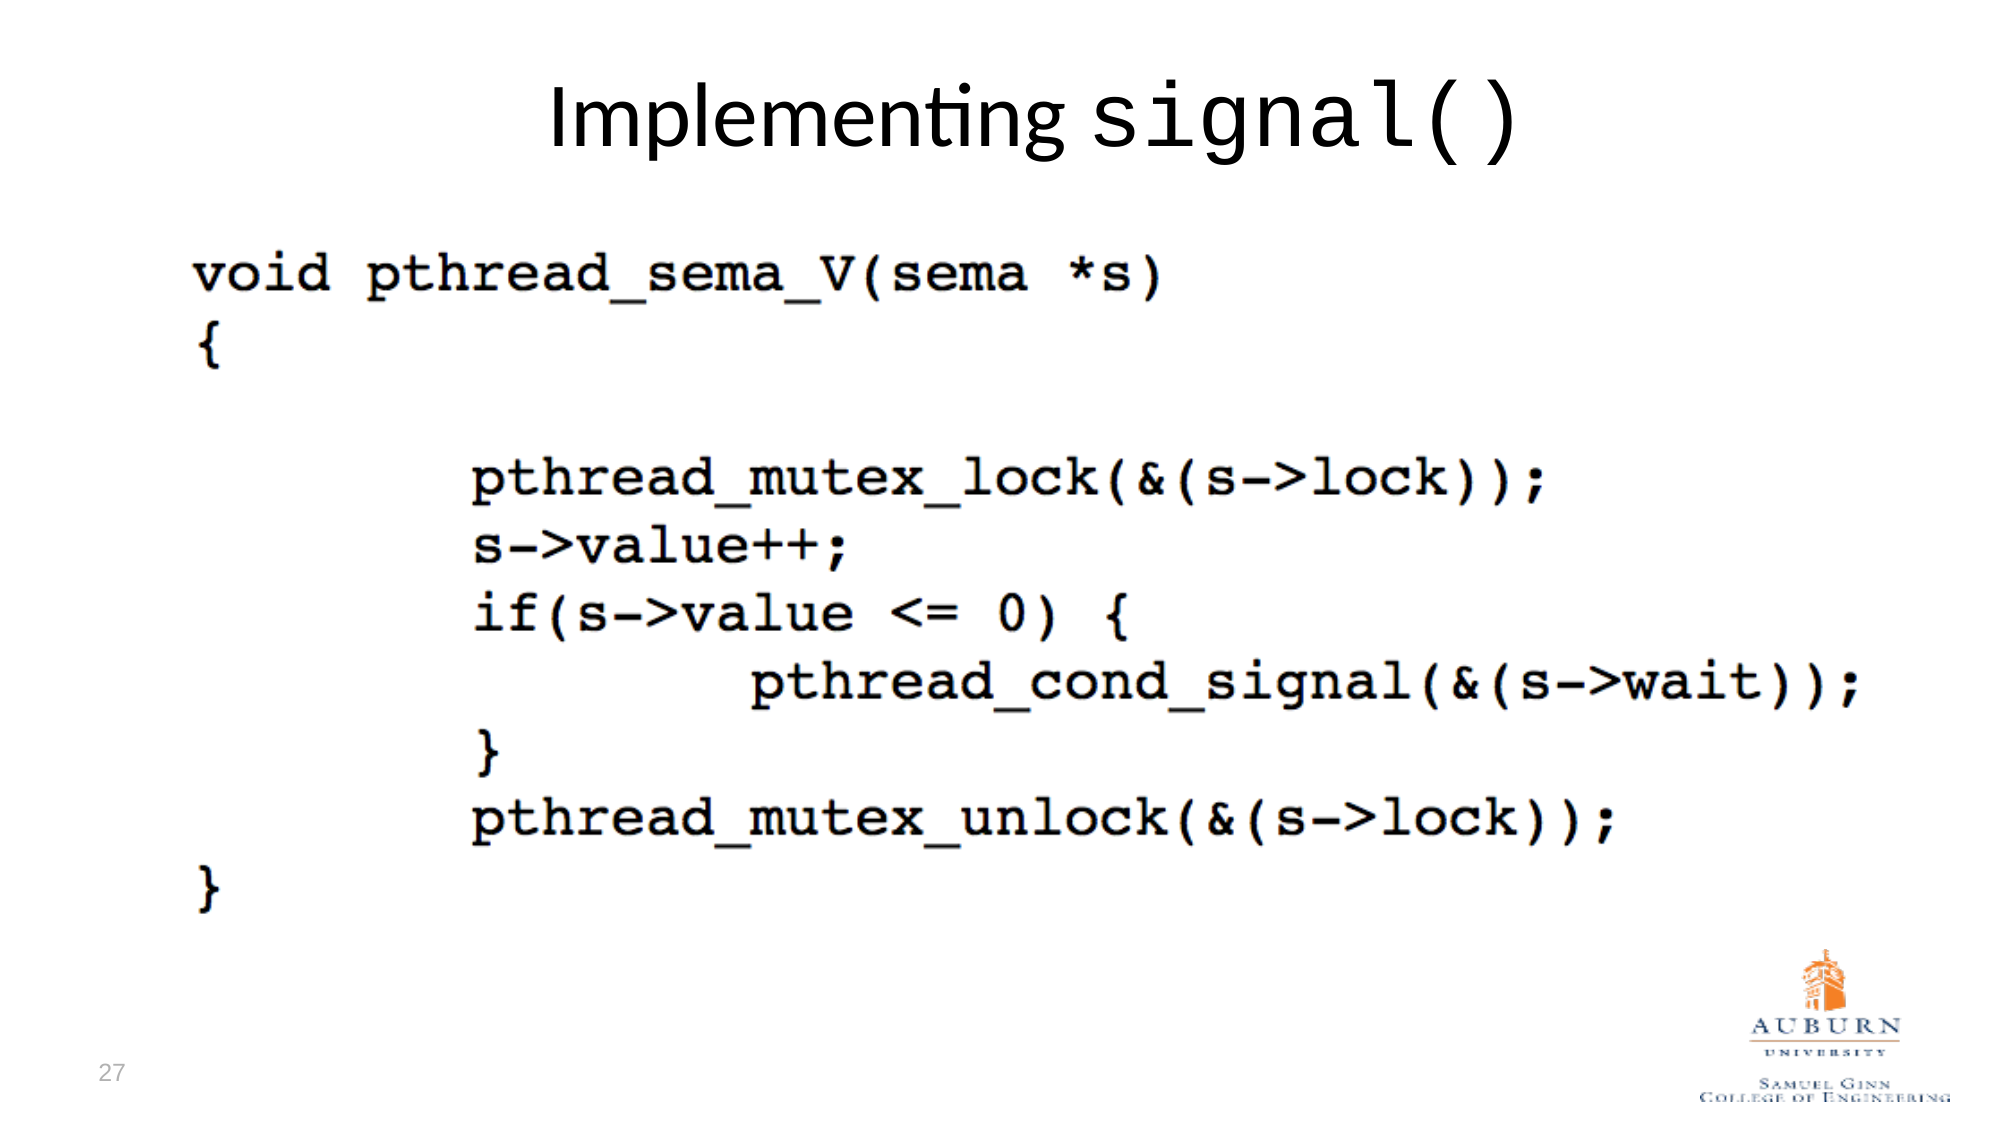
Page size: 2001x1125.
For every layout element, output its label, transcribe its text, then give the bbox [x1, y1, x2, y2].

picture [174, 237, 1950, 1102]
title Implementing signal() [50, 31, 2000, 188]
slide_number 27 [83, 1041, 550, 1102]
